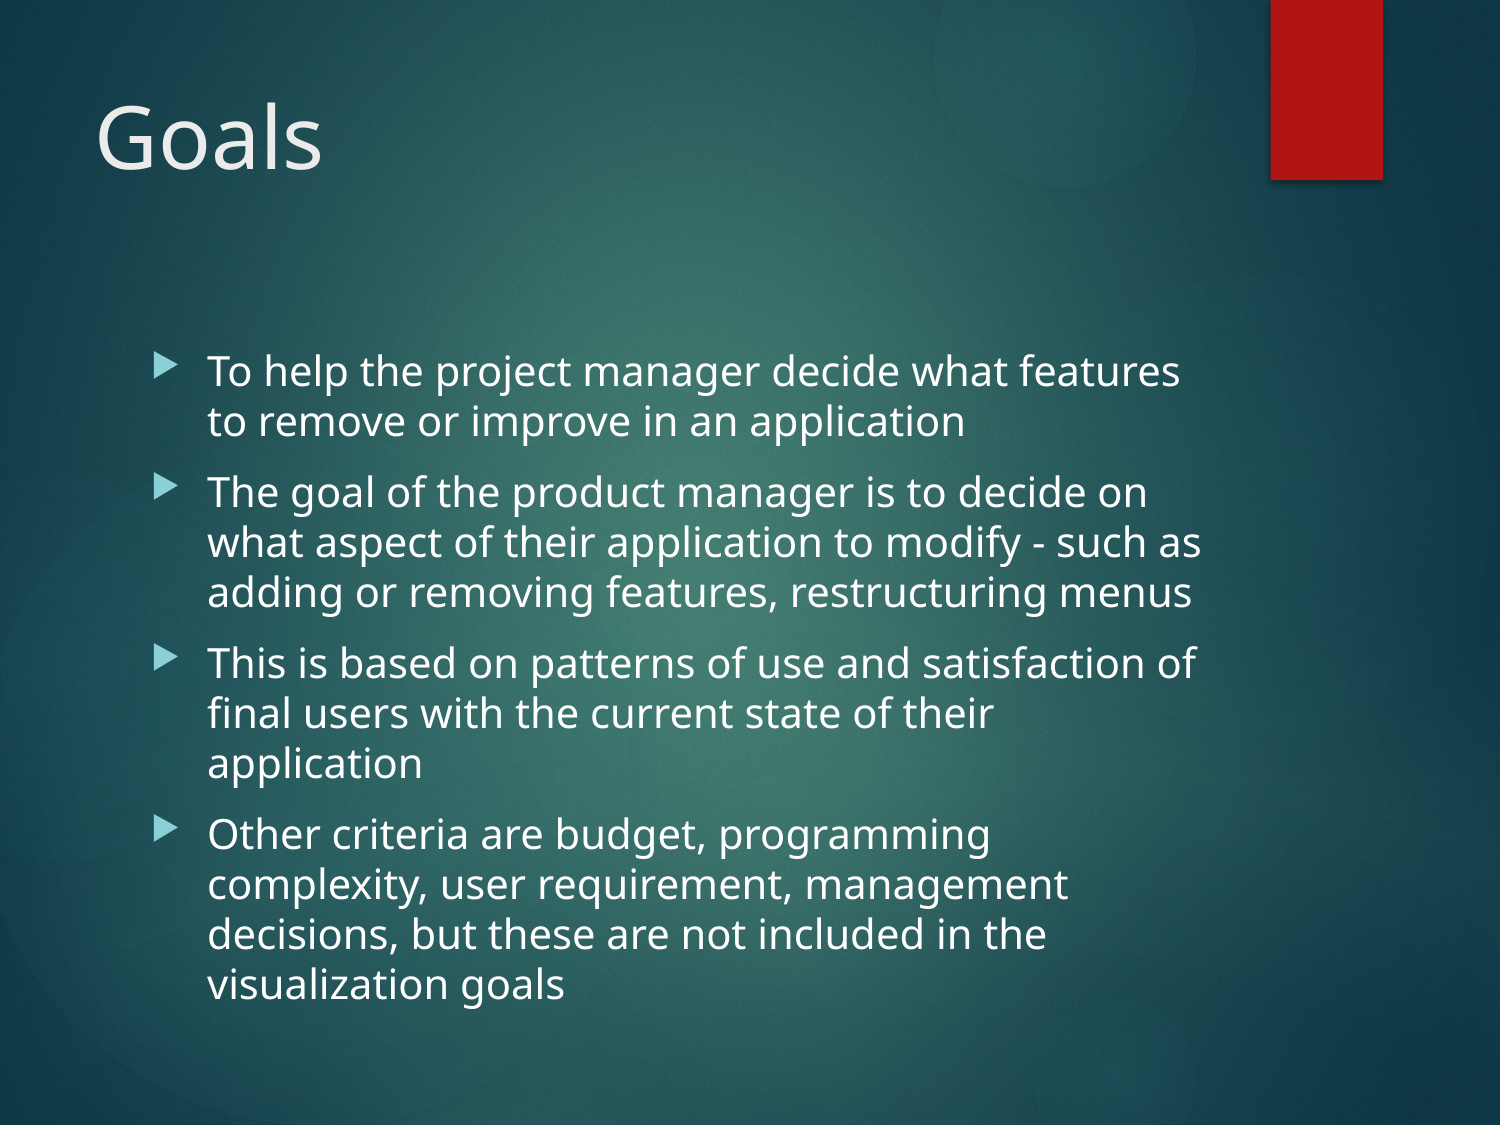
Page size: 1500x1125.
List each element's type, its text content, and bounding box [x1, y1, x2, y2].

list To help the project manager decide what features to remove or improve in an application The goal of the product manager is to decide on what aspect of their application to modify - such as adding or removing features, restructuring menus This is based on patterns of use and satisfaction of final users with the current state of their application Other criteria are budget, programming complexity, user requirement, management decisions, but these are not included in the visualization goals [135, 336, 1237, 1025]
title Goals [79, 74, 1237, 304]
